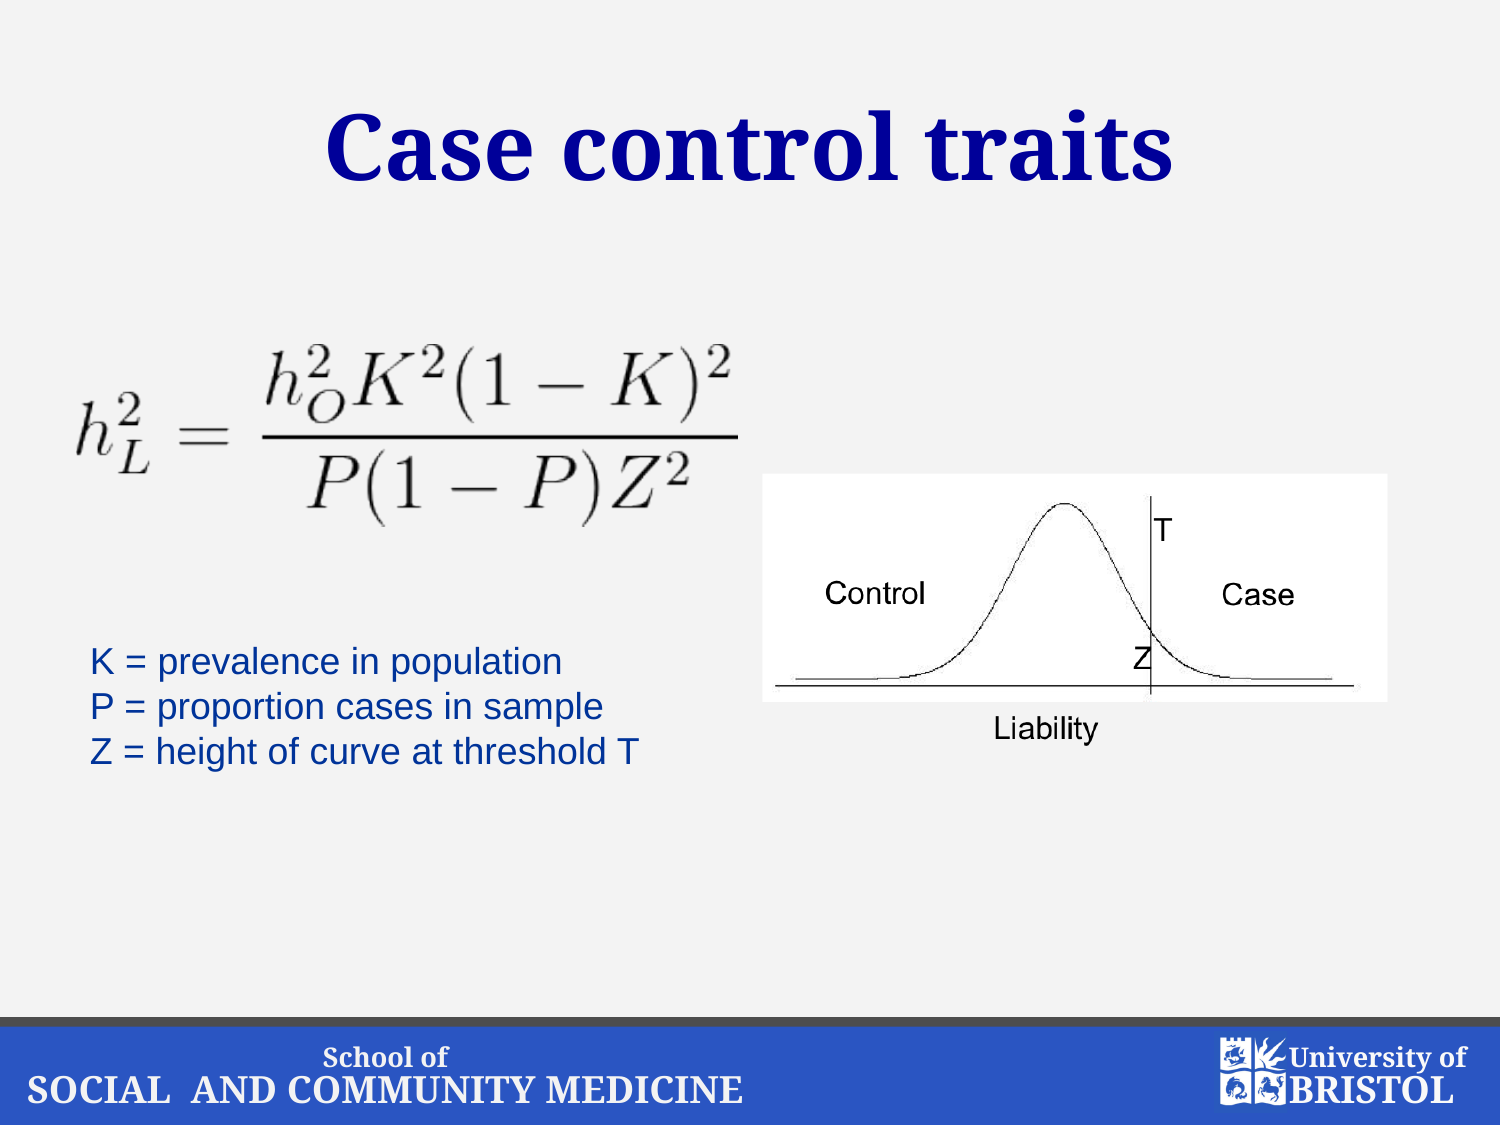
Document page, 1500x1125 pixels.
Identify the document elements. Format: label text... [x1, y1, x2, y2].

picture [1214, 1031, 1288, 1113]
title Case control traits [112, 49, 1388, 238]
text_box K = prevalence in population P = proportion cases in sample Z = height of curve at threshold T [74, 629, 738, 780]
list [74, 274, 738, 597]
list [762, 274, 1388, 951]
